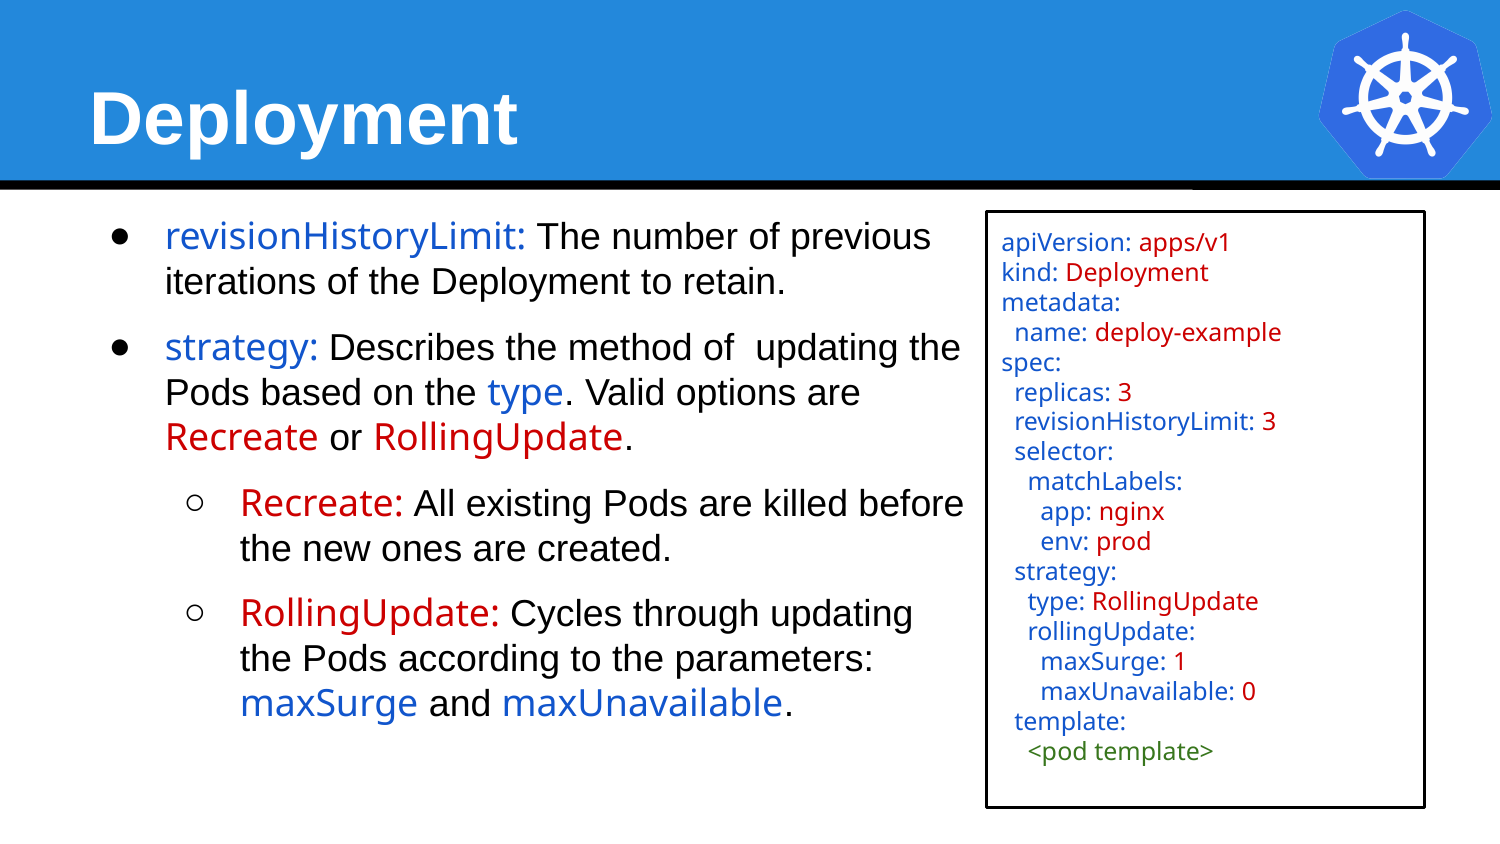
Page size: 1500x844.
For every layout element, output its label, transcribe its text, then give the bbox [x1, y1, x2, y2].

text_box revisionHistoryLimit: The number of previous iterations of the Deployment to retain. strategy: Describes the method of updating the Pods based on the type. Valid options are Recreate or RollingUpdate. Recreate: All existing Pods are killed before the new ones are created. RollingUpdate: Cycles through updating the Pods according to the parameters: maxSurge and maxUnavailable. [74, 196, 987, 808]
text_box Deployment [74, 33, 1425, 175]
text_box apiVersion: apps/v1 kind: Deployment metadata: name: deploy-example spec: replicas: 3 revisionHistoryLimit: 3 selector: matchLabels: app: nginx env: prod strategy: type: RollingUpdate rollingUpdate: maxSurge: 1 maxUnavailable: 0 template: <pod template> [986, 211, 1425, 808]
picture [1318, 7, 1493, 182]
